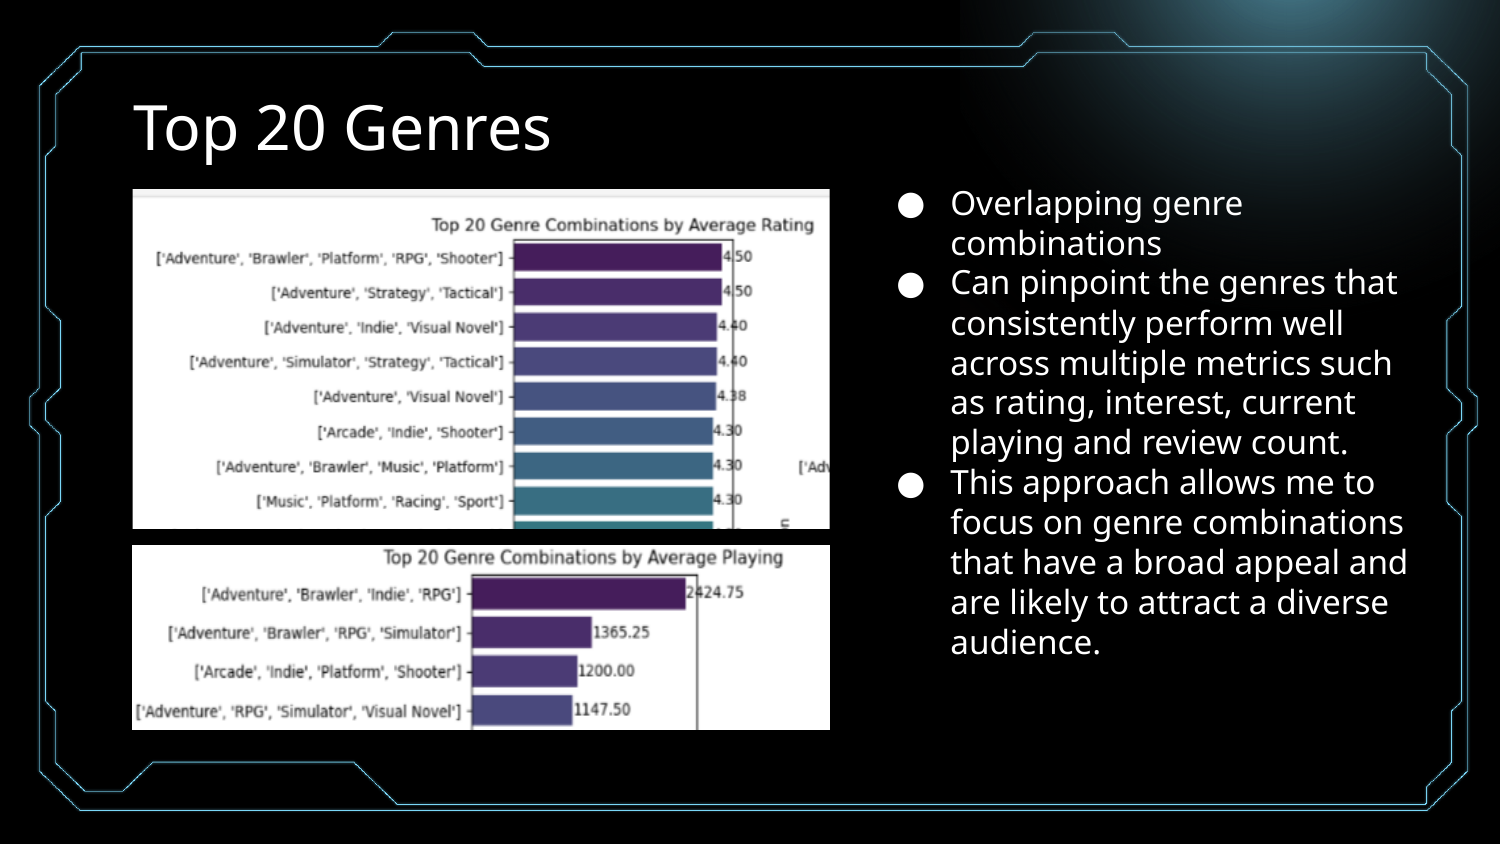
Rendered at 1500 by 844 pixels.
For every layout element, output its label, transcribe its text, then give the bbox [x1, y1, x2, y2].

text_box Overlapping genre combinations Can pinpoint the genres that consistently perform well across multiple metrics such as rating, interest, current playing and review count. This approach allows me to focus on genre combinations that have a broad appeal and are likely to attract a diverse audience. [860, 166, 1427, 742]
title Top 20 Genres [118, 72, 1382, 167]
picture [0, 0, 1500, 844]
